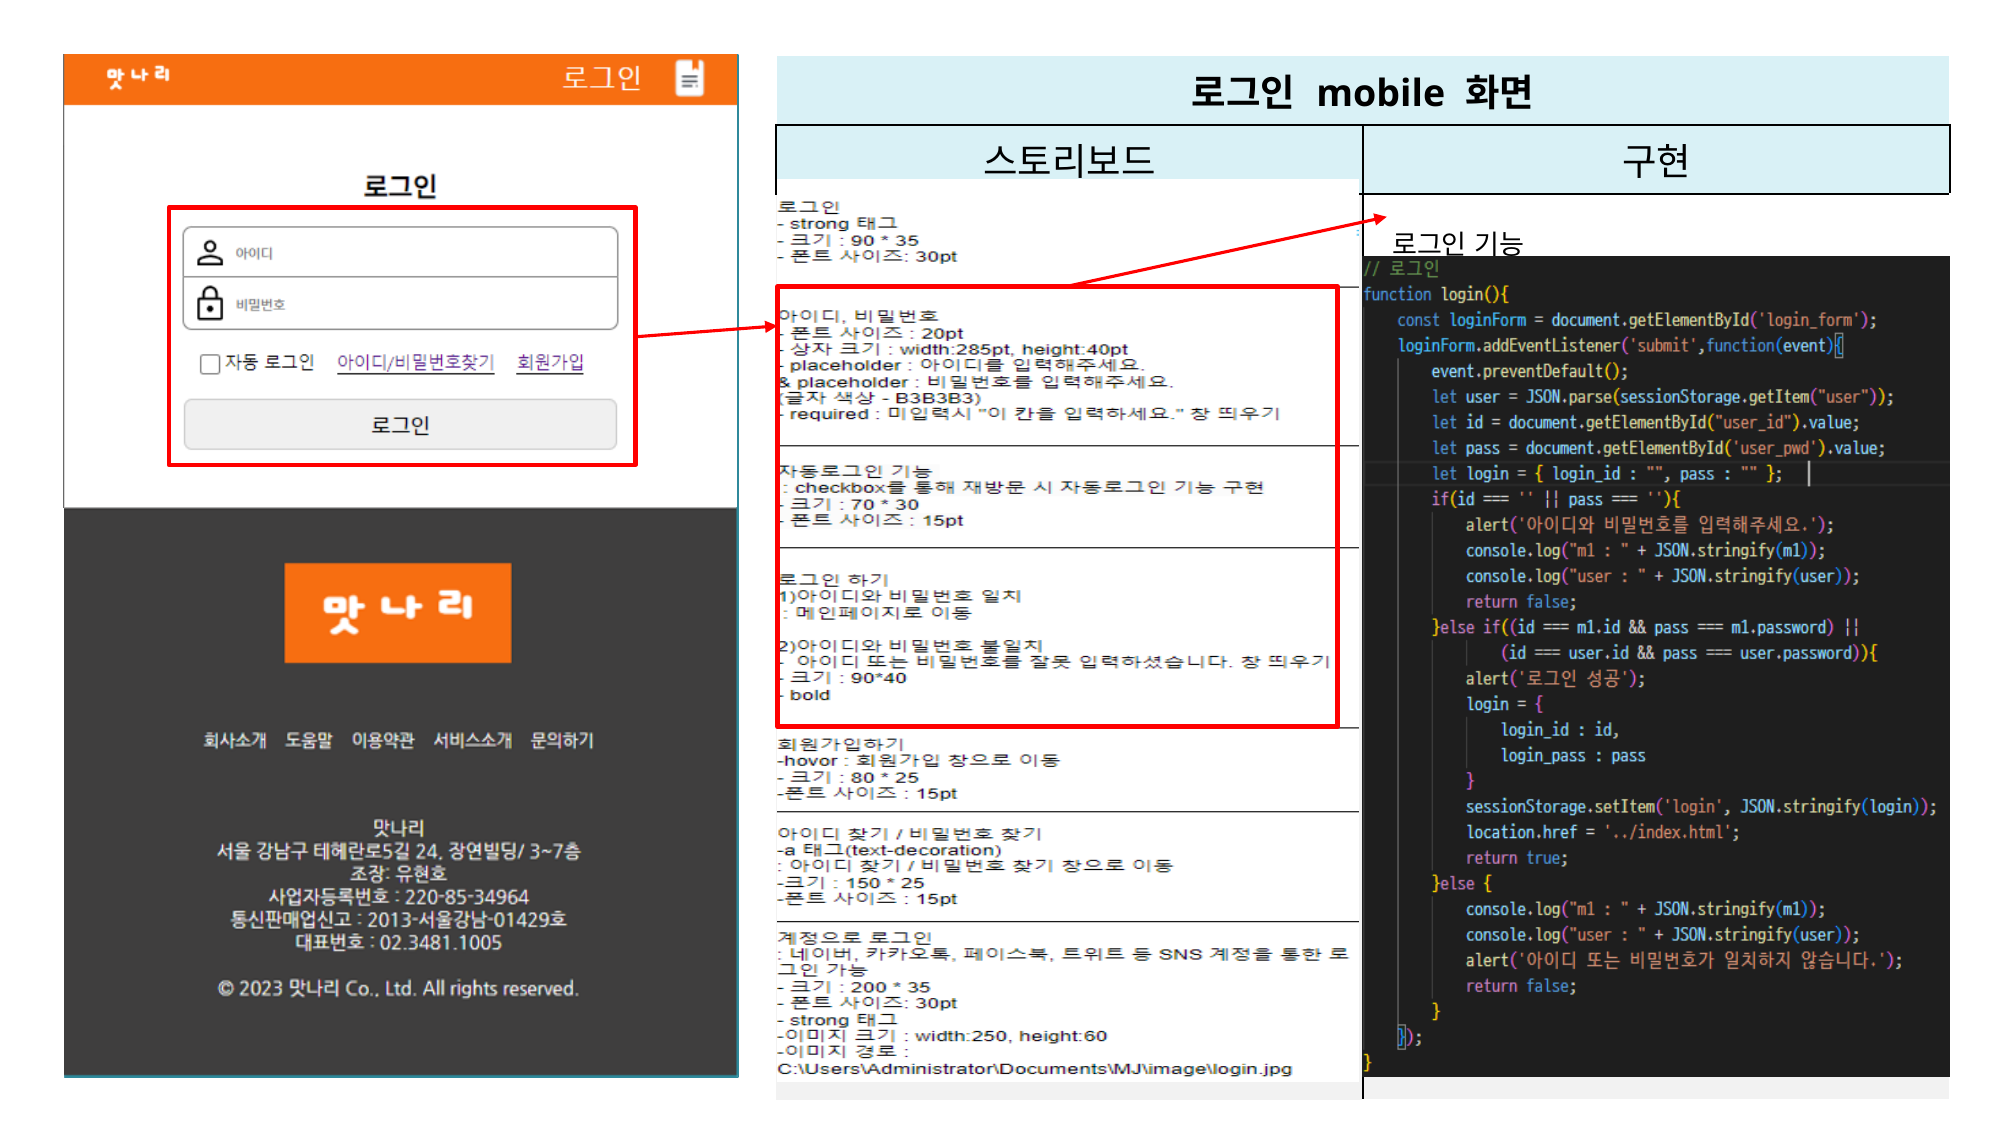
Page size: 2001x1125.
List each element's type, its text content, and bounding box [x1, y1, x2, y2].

table_header 로그인 mobile 화면 [777, 56, 1949, 124]
table_cell 로그인 기능 [1364, 195, 1949, 256]
picture [777, 179, 1360, 1082]
table_cell [1364, 1077, 1949, 1099]
table_cell 구현 [1364, 126, 1949, 193]
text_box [635, 325, 778, 338]
picture [62, 54, 739, 1077]
table_cell 스토리보드 [777, 126, 1362, 193]
table_cell [776, 919, 1362, 1100]
picture [1362, 256, 1951, 1077]
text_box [1065, 216, 1387, 287]
